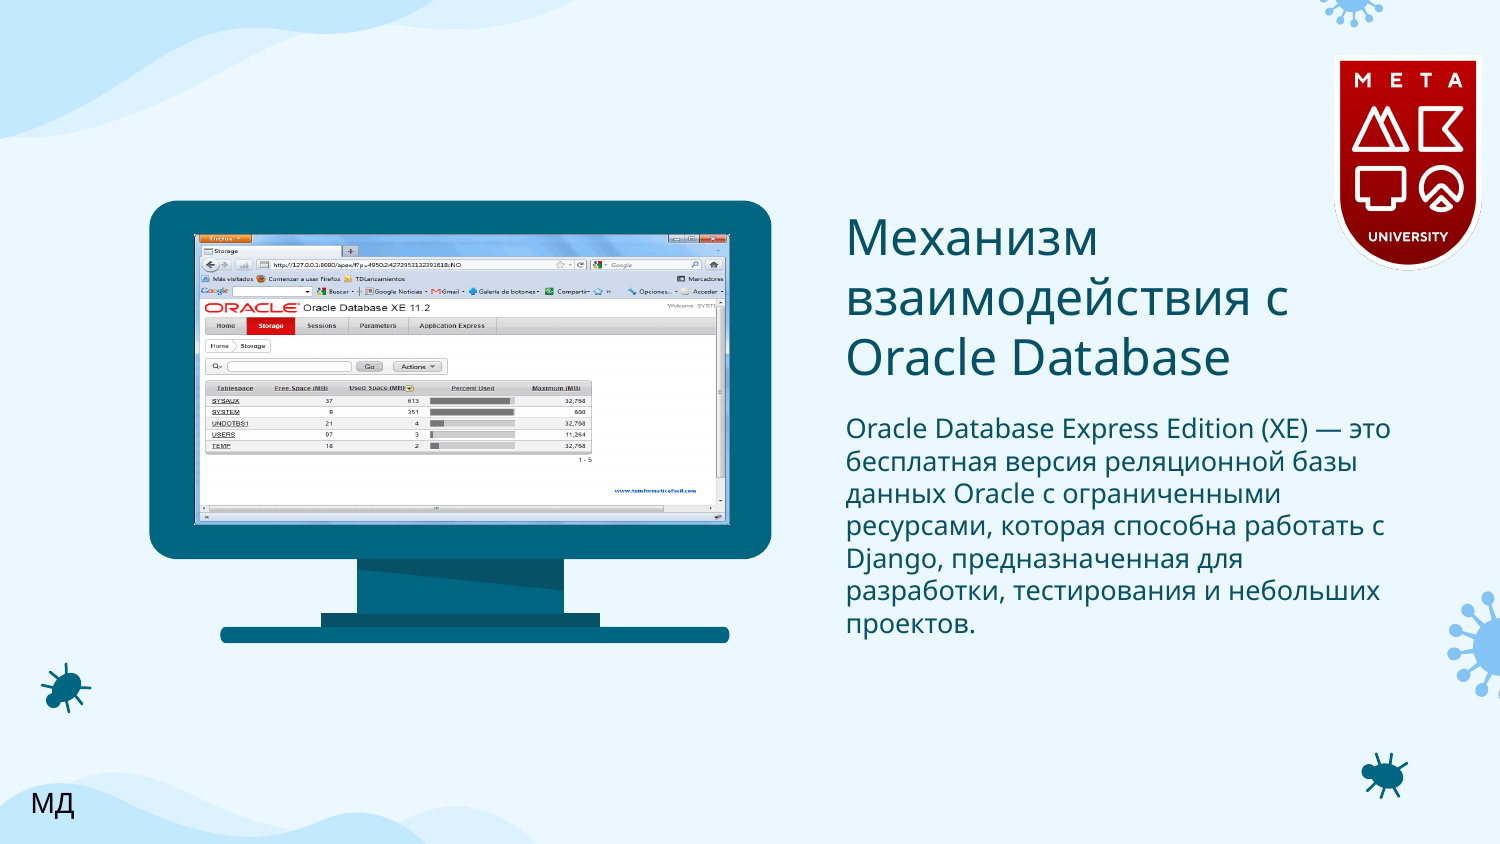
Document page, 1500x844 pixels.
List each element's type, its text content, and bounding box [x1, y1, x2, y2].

picture [1275, 9, 1500, 317]
title Механизм взаимодействия с Oracle Database [830, 190, 1424, 383]
text_box МД [15, 777, 93, 827]
subtitle Oracle Database Express Edition (XE) — это бесплатная версия реляционной базы данных Oracle с ограниченными ресурсами, которая способна работать с Django, предназначенная для разработки, тестирования и небольших проектов. [830, 396, 1409, 560]
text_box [149, 200, 772, 644]
